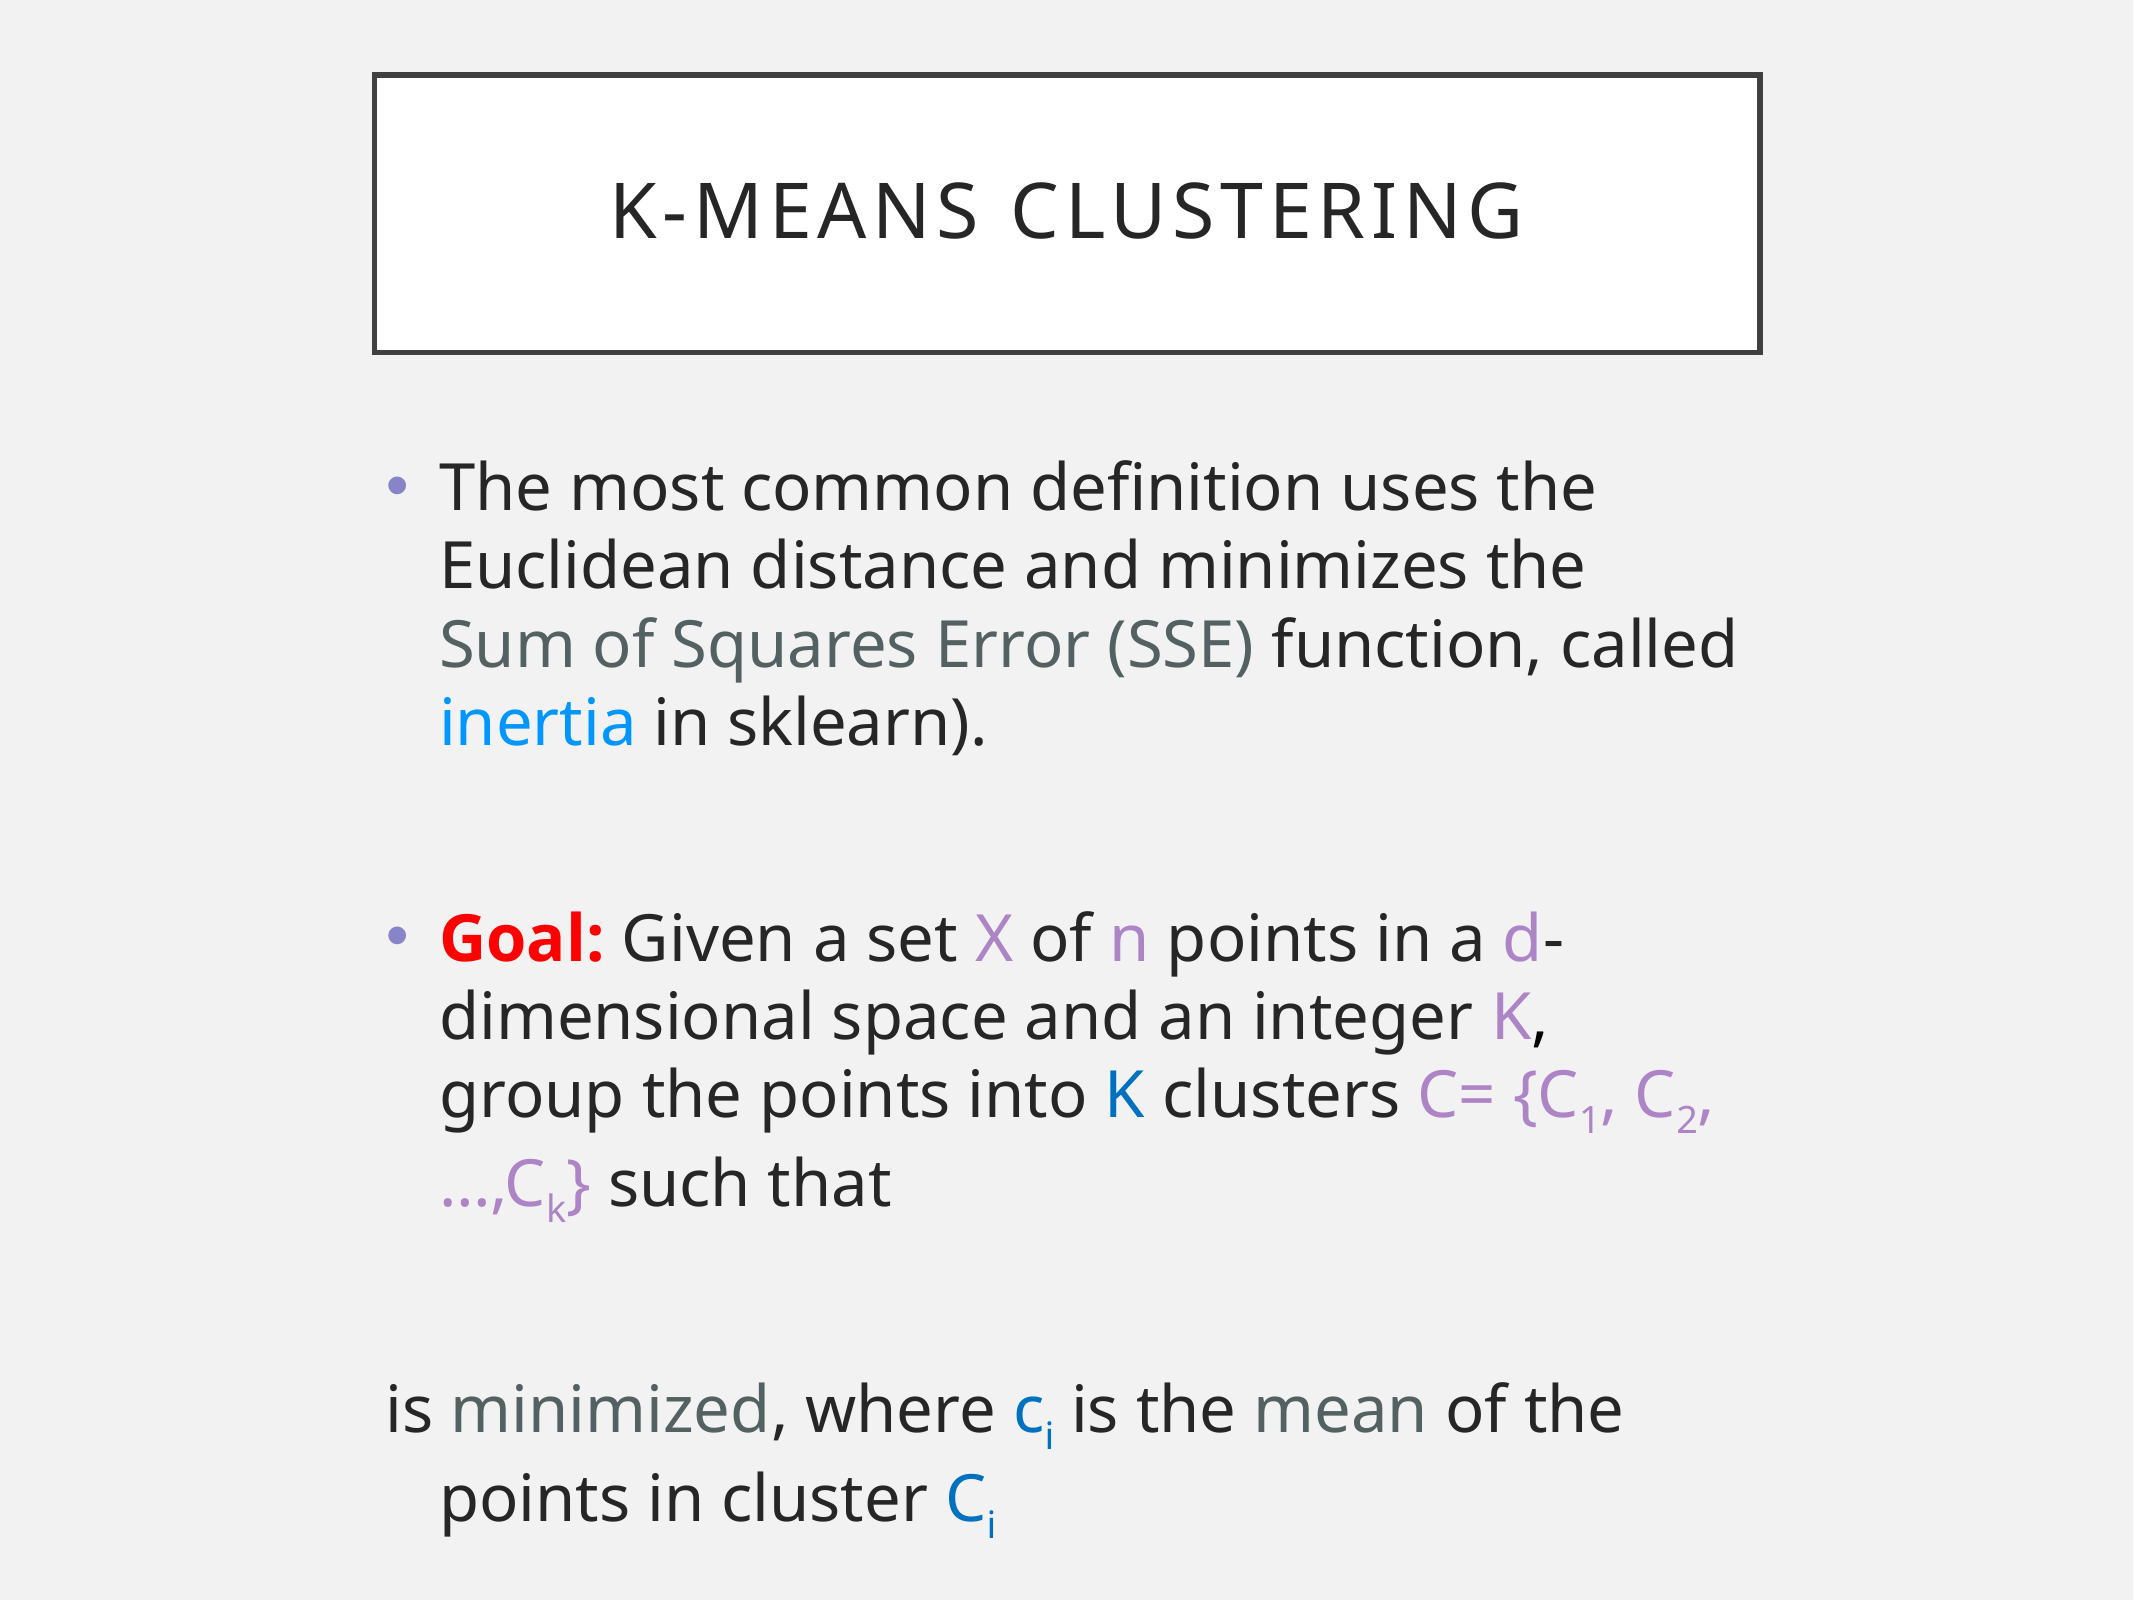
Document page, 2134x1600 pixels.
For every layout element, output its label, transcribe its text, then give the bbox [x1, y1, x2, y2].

title K-means Clustering [372, 72, 1763, 355]
